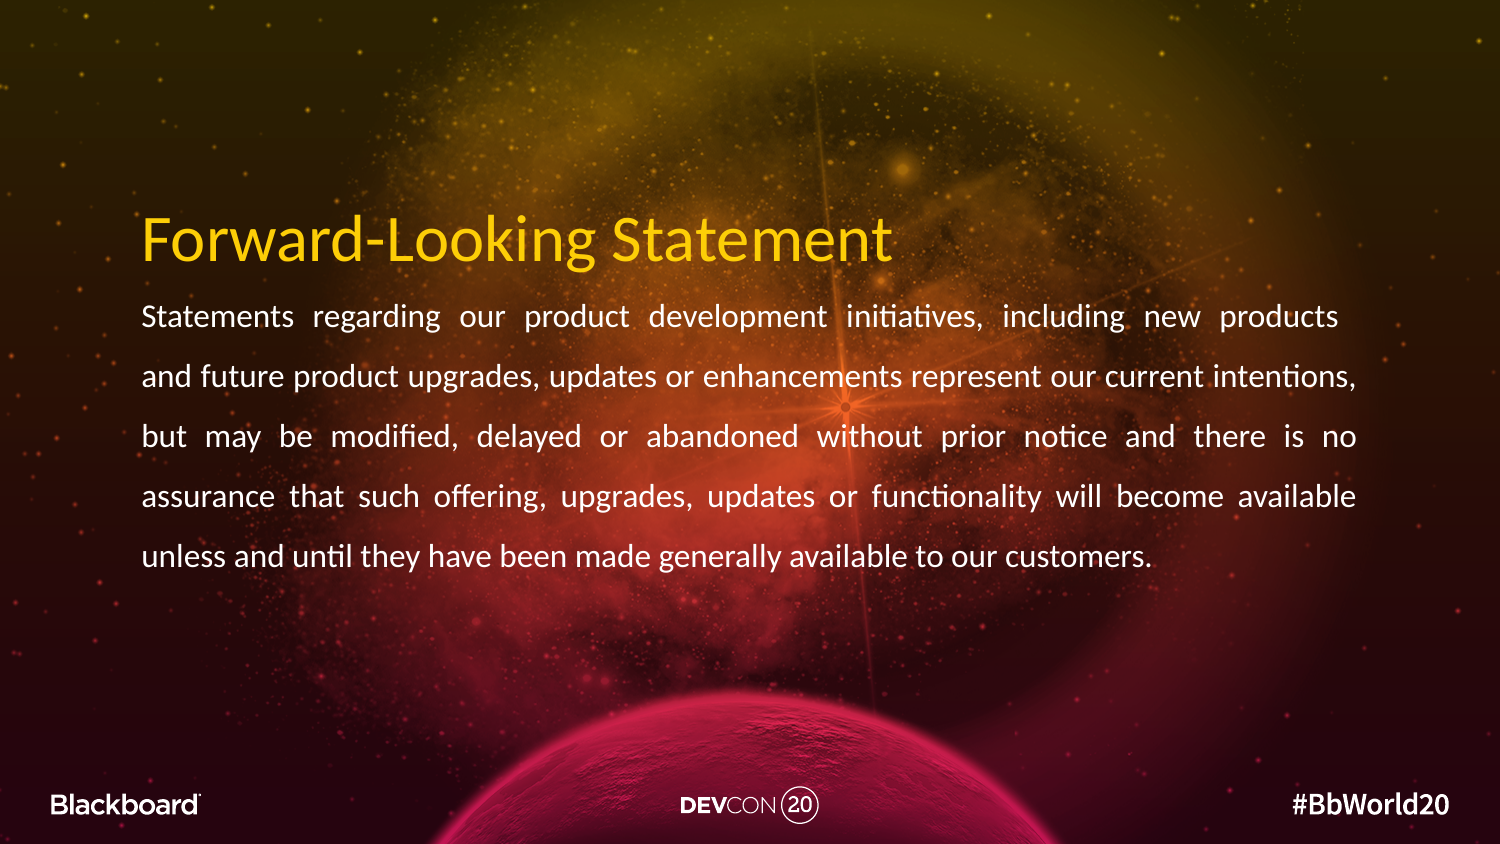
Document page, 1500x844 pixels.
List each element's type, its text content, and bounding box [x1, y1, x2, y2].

text_box Forward-Looking Statement Statements regarding our product development initiatives, including new products and future product upgrades, updates or enhancements represent our current intentions, but may be modified, delayed or abandoned without prior notice and there is no assurance that such offering, upgrades, updates or functionality will become available unless and until they have been made generally available to our customers. [51, 104, 1449, 665]
picture [0, 0, 1500, 844]
